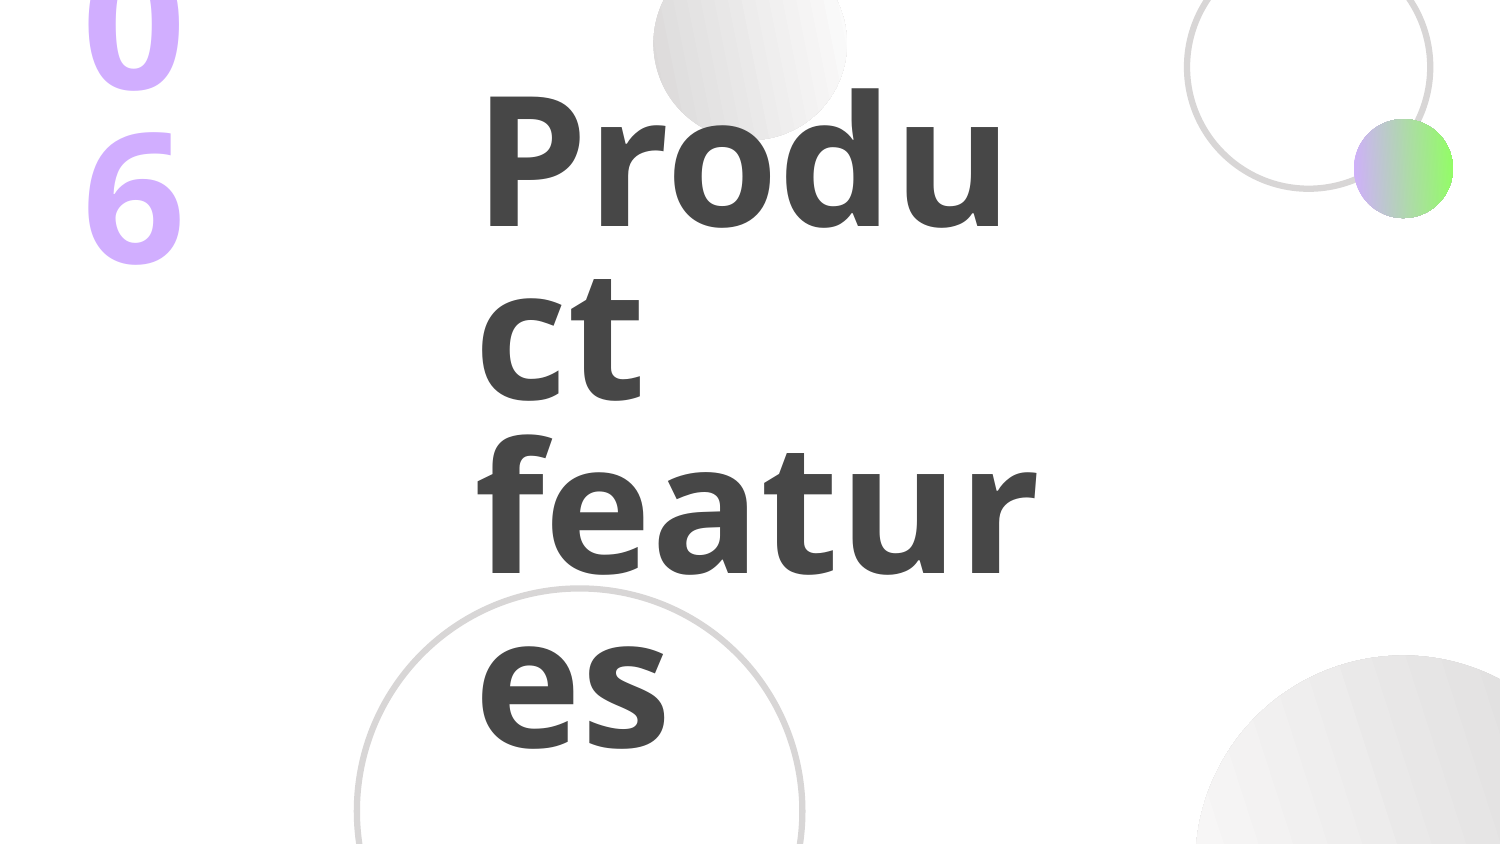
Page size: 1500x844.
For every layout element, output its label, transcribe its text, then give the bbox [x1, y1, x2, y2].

text_box 06 [67, 58, 254, 206]
title Product features [459, 236, 1073, 634]
